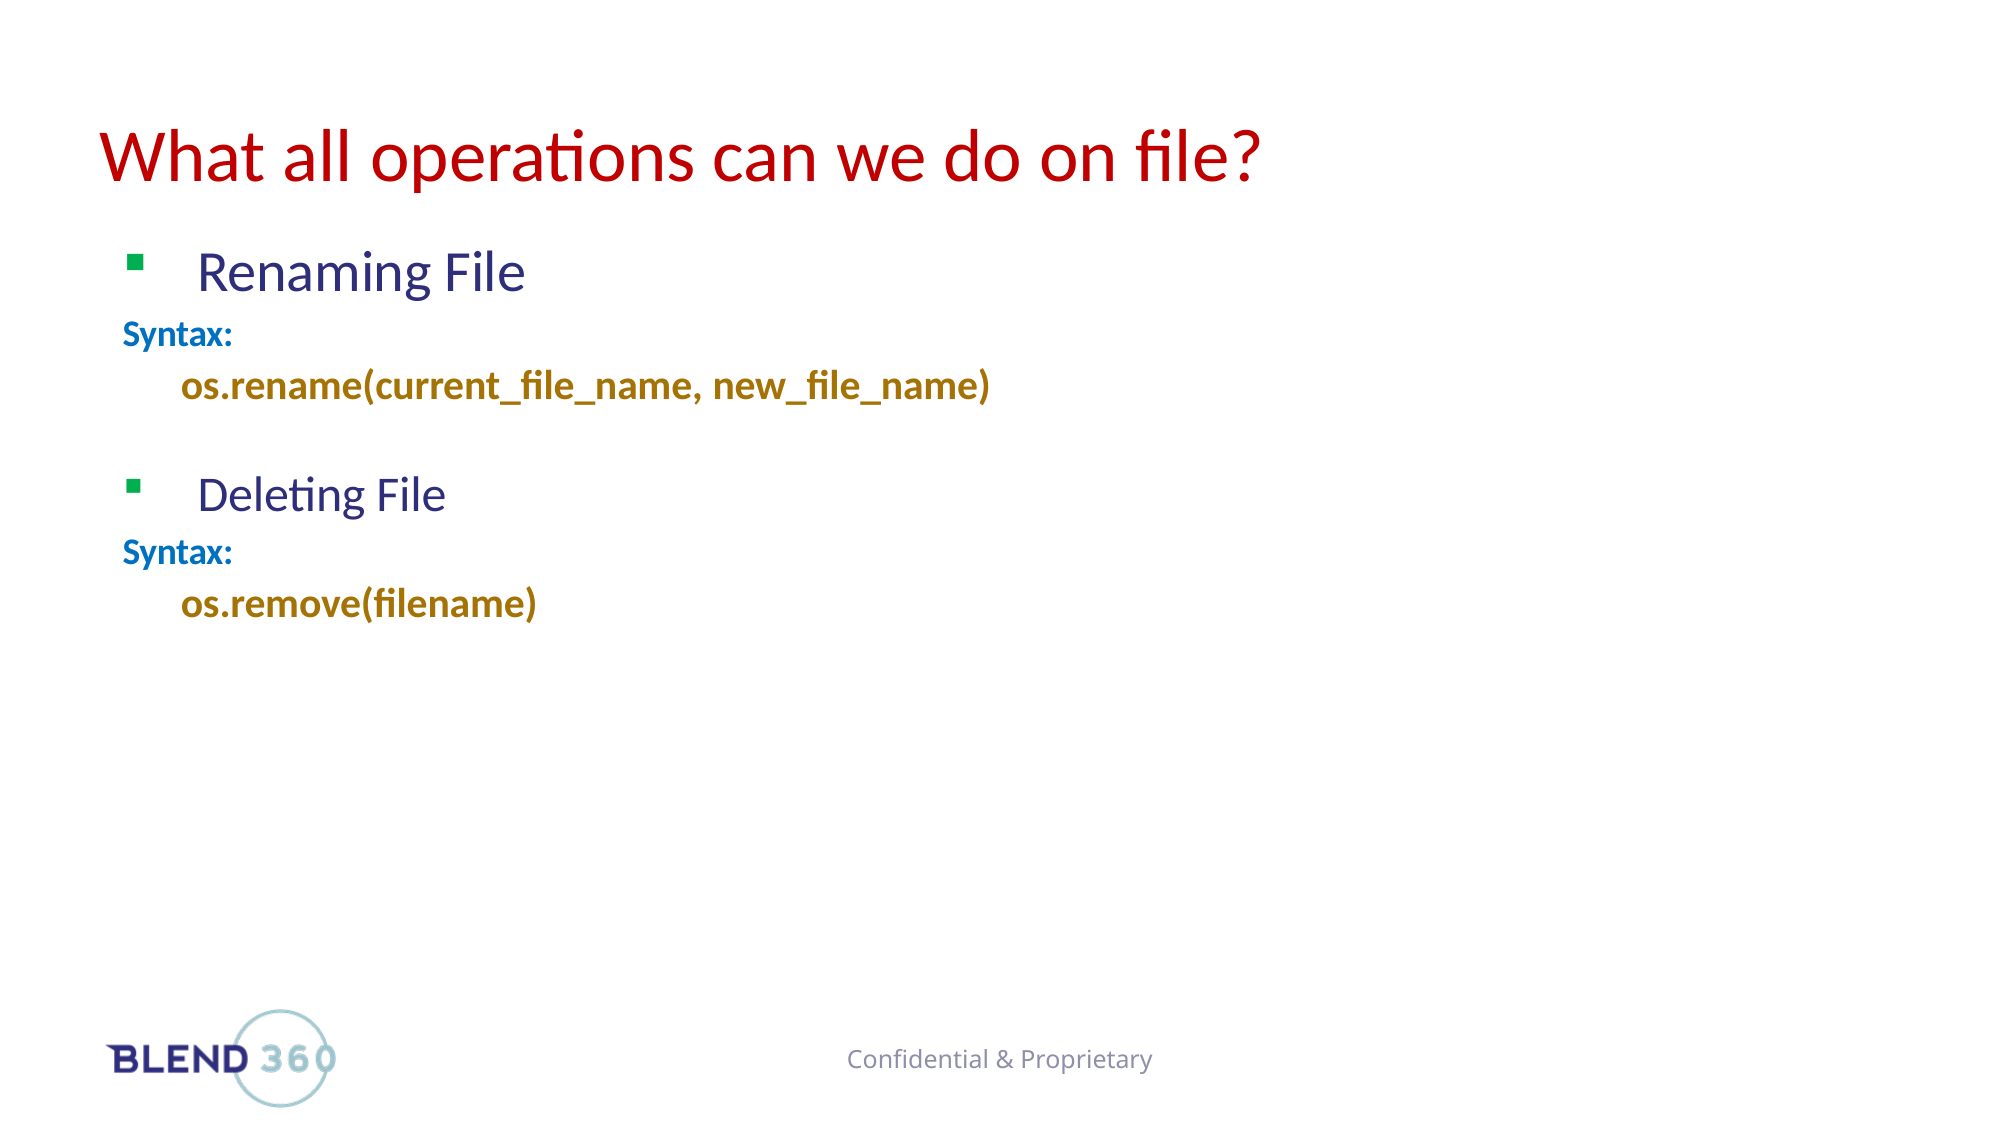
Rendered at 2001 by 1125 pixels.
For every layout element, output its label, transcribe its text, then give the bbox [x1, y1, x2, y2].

picture [100, 1003, 341, 1114]
text_box What all operations can we do on file? [99, 102, 1901, 212]
text_box Renaming File Syntax: os.rename(current_file_name, new_file_name) Deleting File Syntax: os.remove(filename) [105, 233, 1658, 635]
